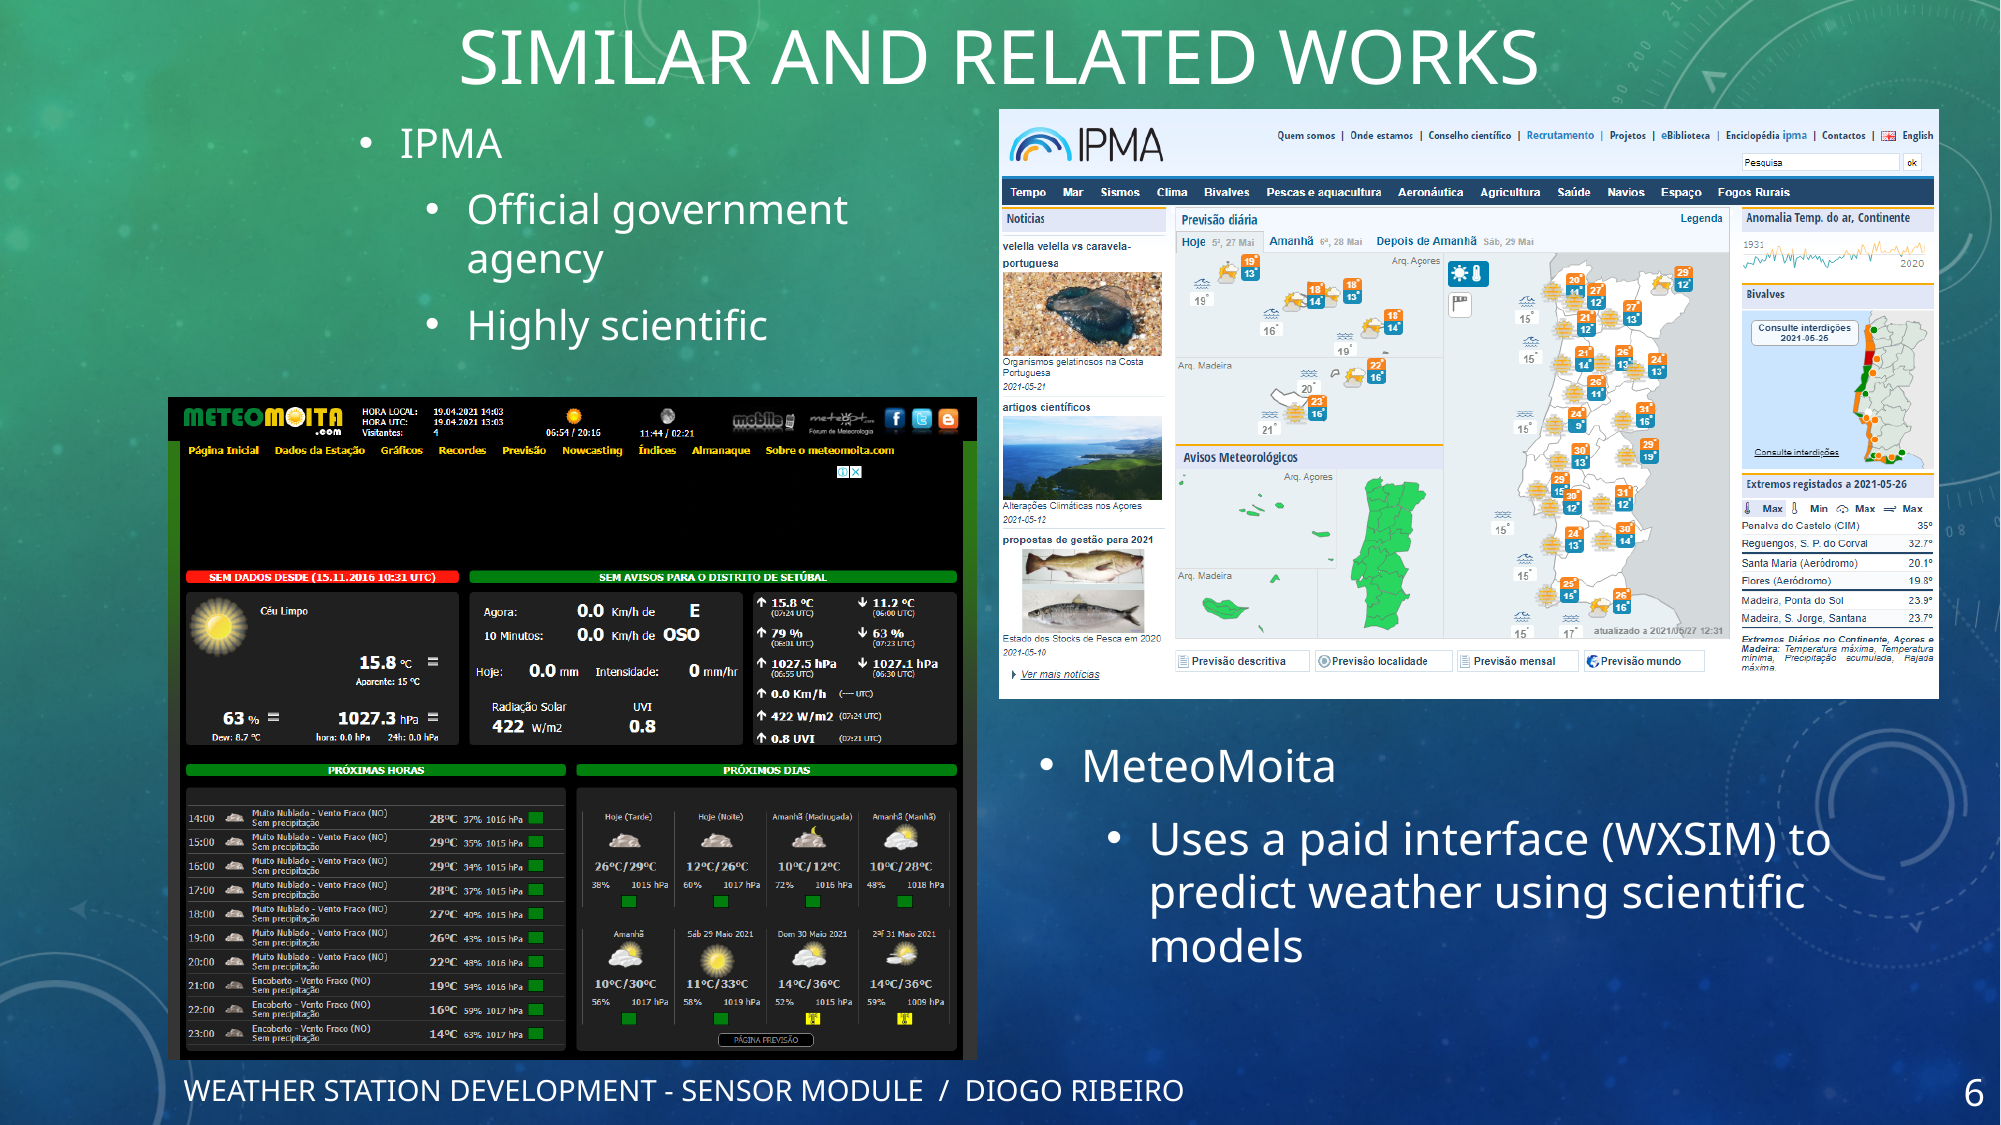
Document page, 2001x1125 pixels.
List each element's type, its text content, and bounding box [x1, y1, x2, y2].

slide_number 6 [1909, 1062, 2000, 1125]
footer WEATHER STATION DEVELOPMENT - SENSOR MODULE / DIOGO RIBEIRO [168, 1061, 1515, 1124]
list IPMA Official government agency Highly scientific [343, 109, 944, 357]
title Similar and related Works [169, 1, 1831, 108]
text_box MeteoMoita Uses a paid interface (WXSIM) to predict weather using scientific models [1023, 728, 1855, 981]
picture [0, 0, 2001, 1125]
